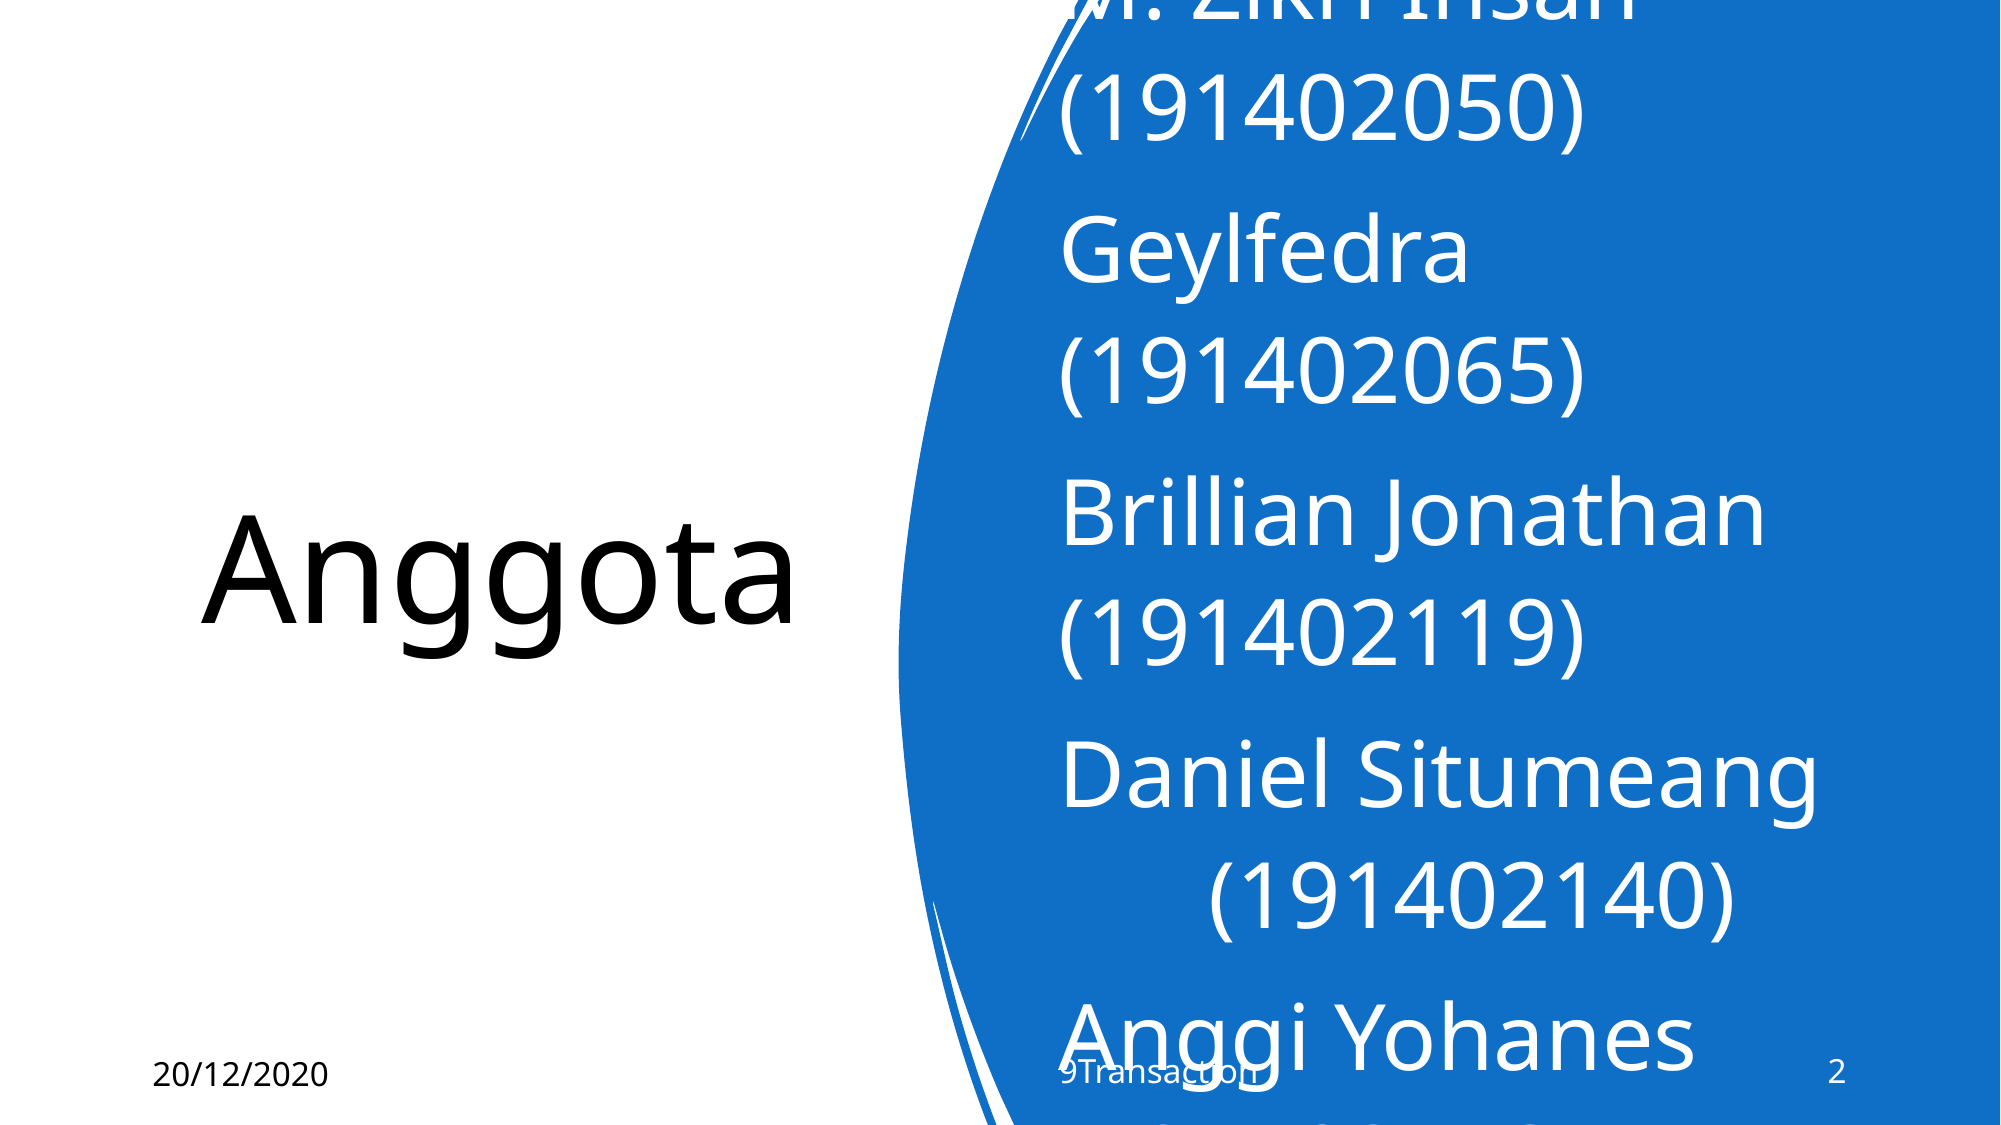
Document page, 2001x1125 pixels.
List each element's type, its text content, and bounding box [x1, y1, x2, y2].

list M. Zikri Ihsan (191402050) Geylfedra (191402065) Brillian Jonathan (191402119) Daniel Situmeang (191402140) Anggi Yohanes (191402143) [1043, 214, 1863, 912]
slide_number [137, 1042, 513, 1103]
title Anggota [186, 106, 872, 1020]
footer 9Transaction [1043, 1042, 1569, 1103]
slide_number 2 [1651, 1042, 1862, 1103]
